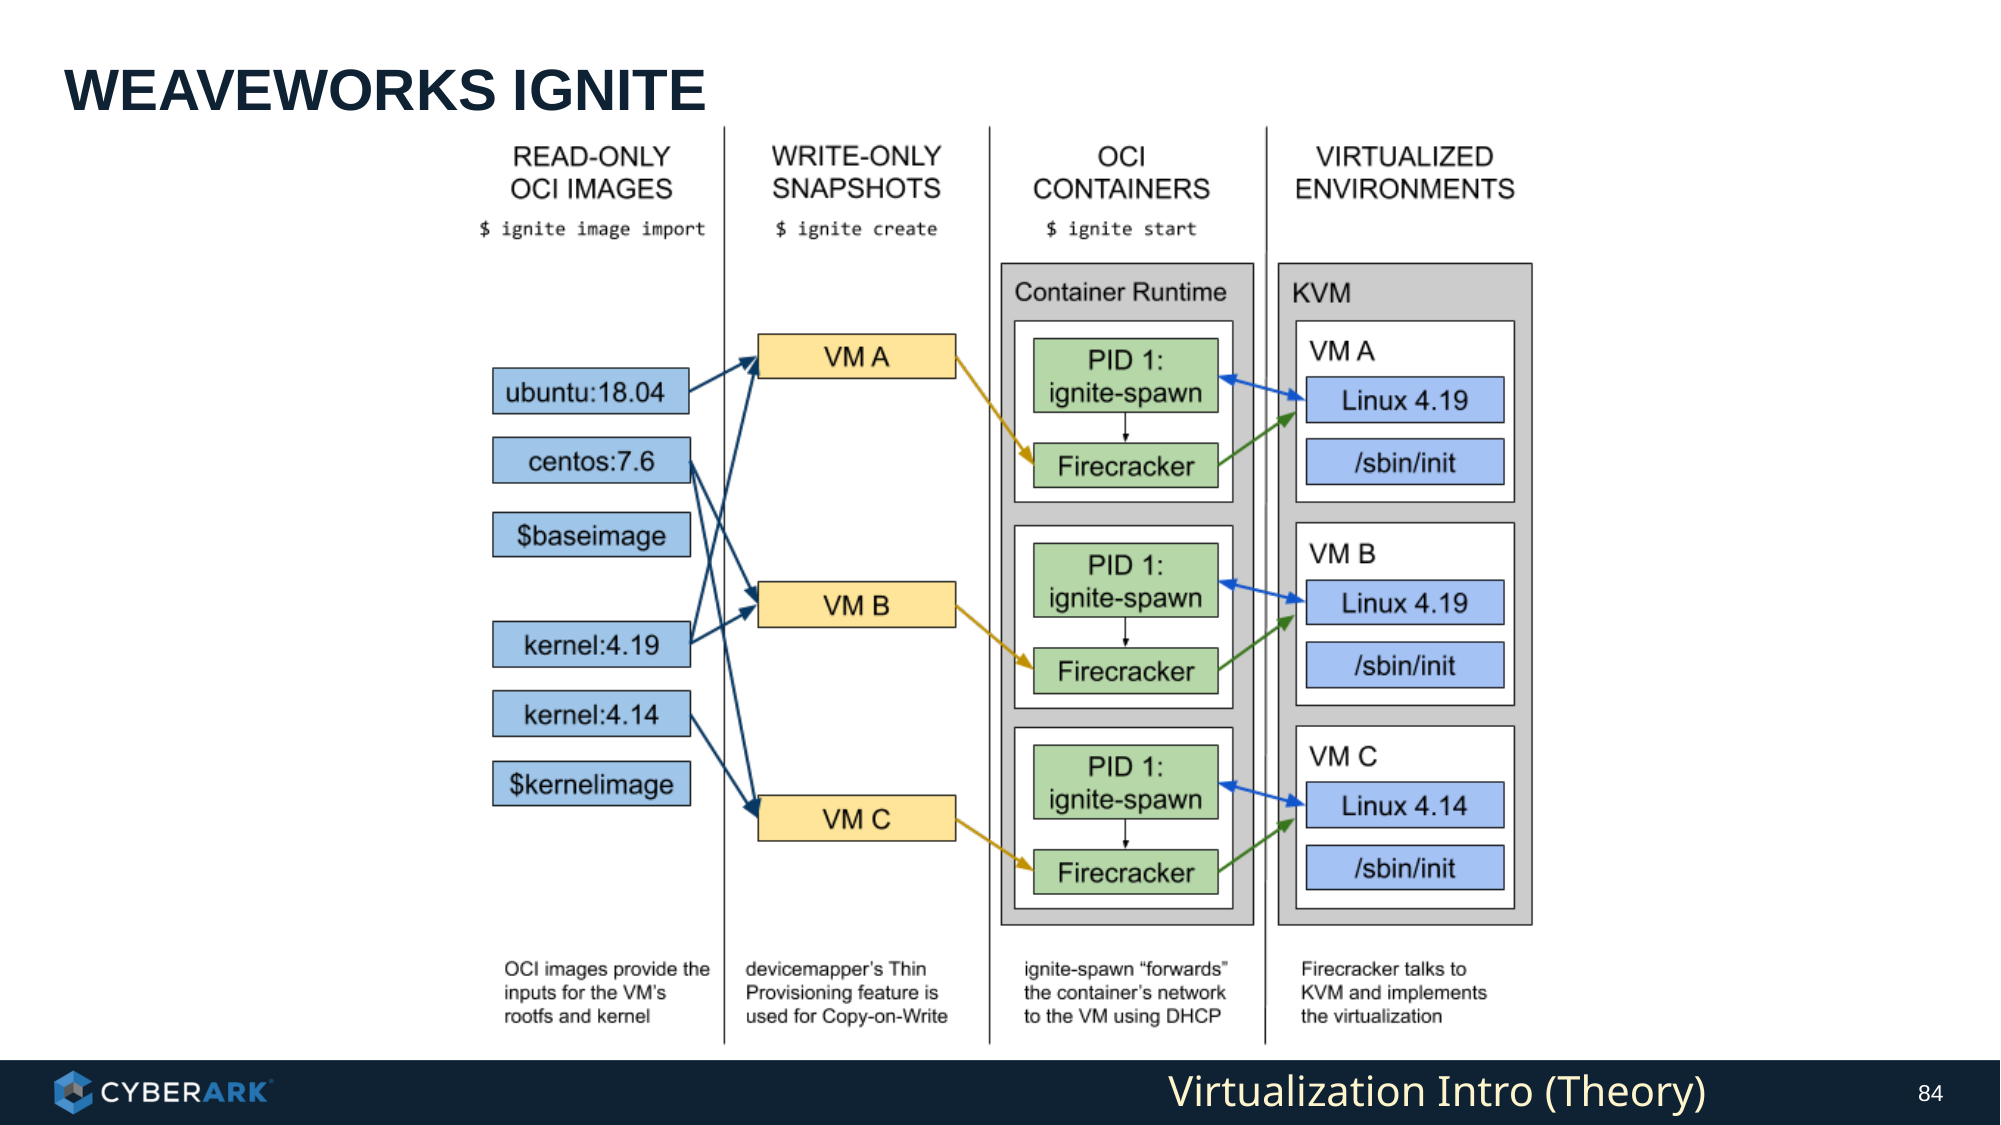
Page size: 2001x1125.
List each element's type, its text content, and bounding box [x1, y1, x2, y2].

text_box Virtualization Intro (Theory) [1153, 1057, 2000, 1123]
picture [460, 123, 1564, 1057]
title Weaveworks ignite [64, 57, 1959, 124]
picture [54, 1070, 274, 1115]
